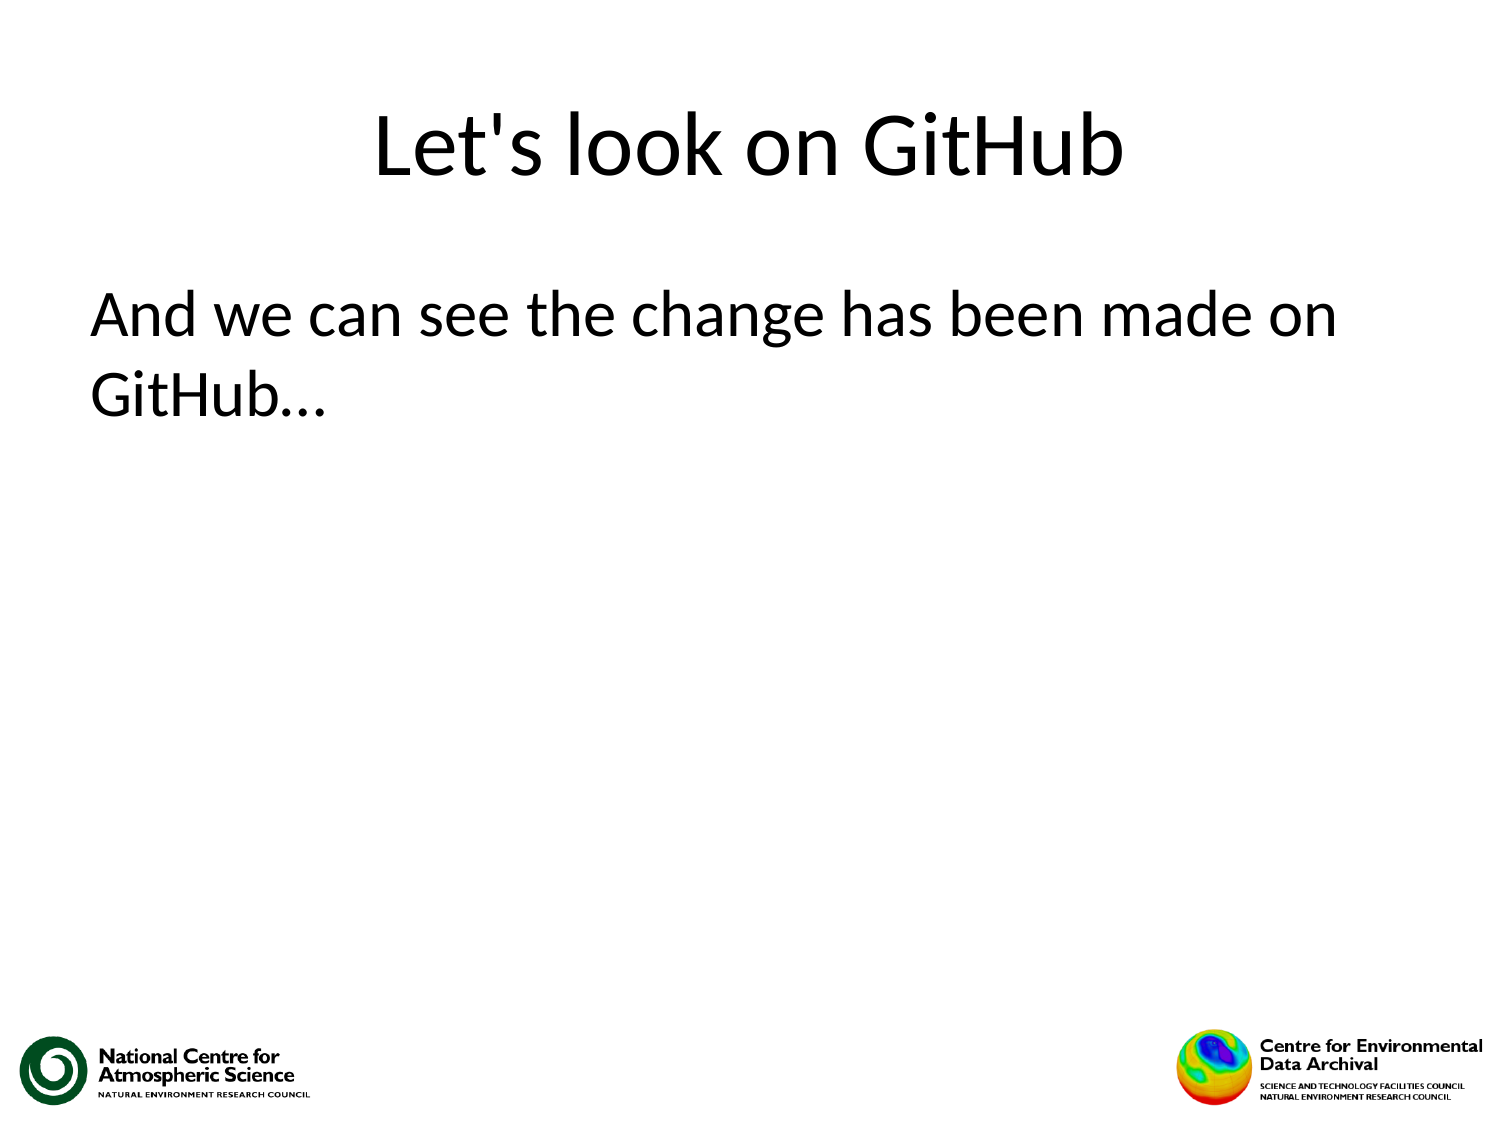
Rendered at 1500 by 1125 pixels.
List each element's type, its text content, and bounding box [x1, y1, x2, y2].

picture [1169, 1023, 1495, 1110]
title Let's look on GitHub [75, 45, 1425, 233]
picture [17, 1034, 313, 1106]
list And we can see the change has been made on GitHub… [75, 262, 1425, 1005]
